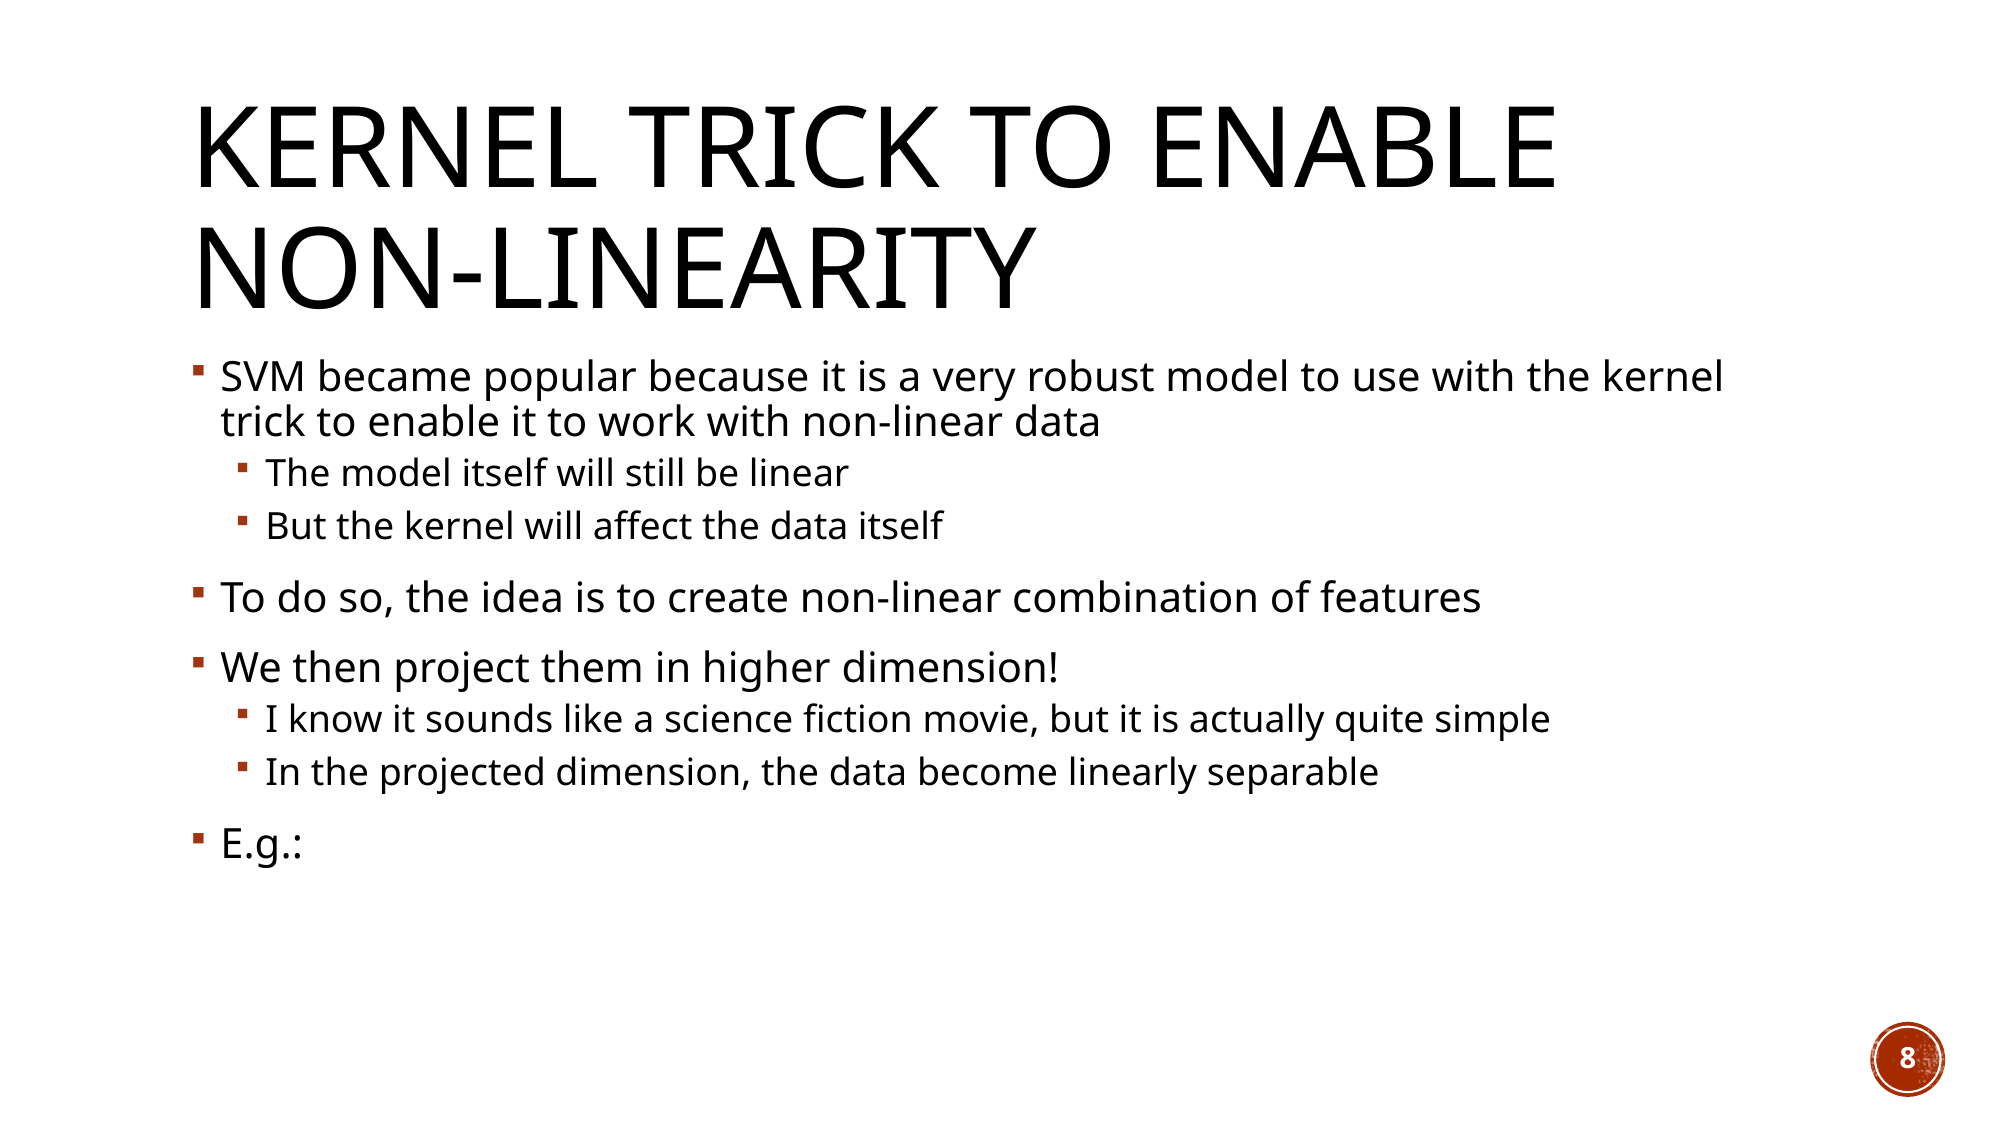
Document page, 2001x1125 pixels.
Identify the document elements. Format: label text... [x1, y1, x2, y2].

title Kernel trick to enable non-linearity [175, 79, 1826, 344]
slide_number 8 [1855, 1028, 1961, 1089]
